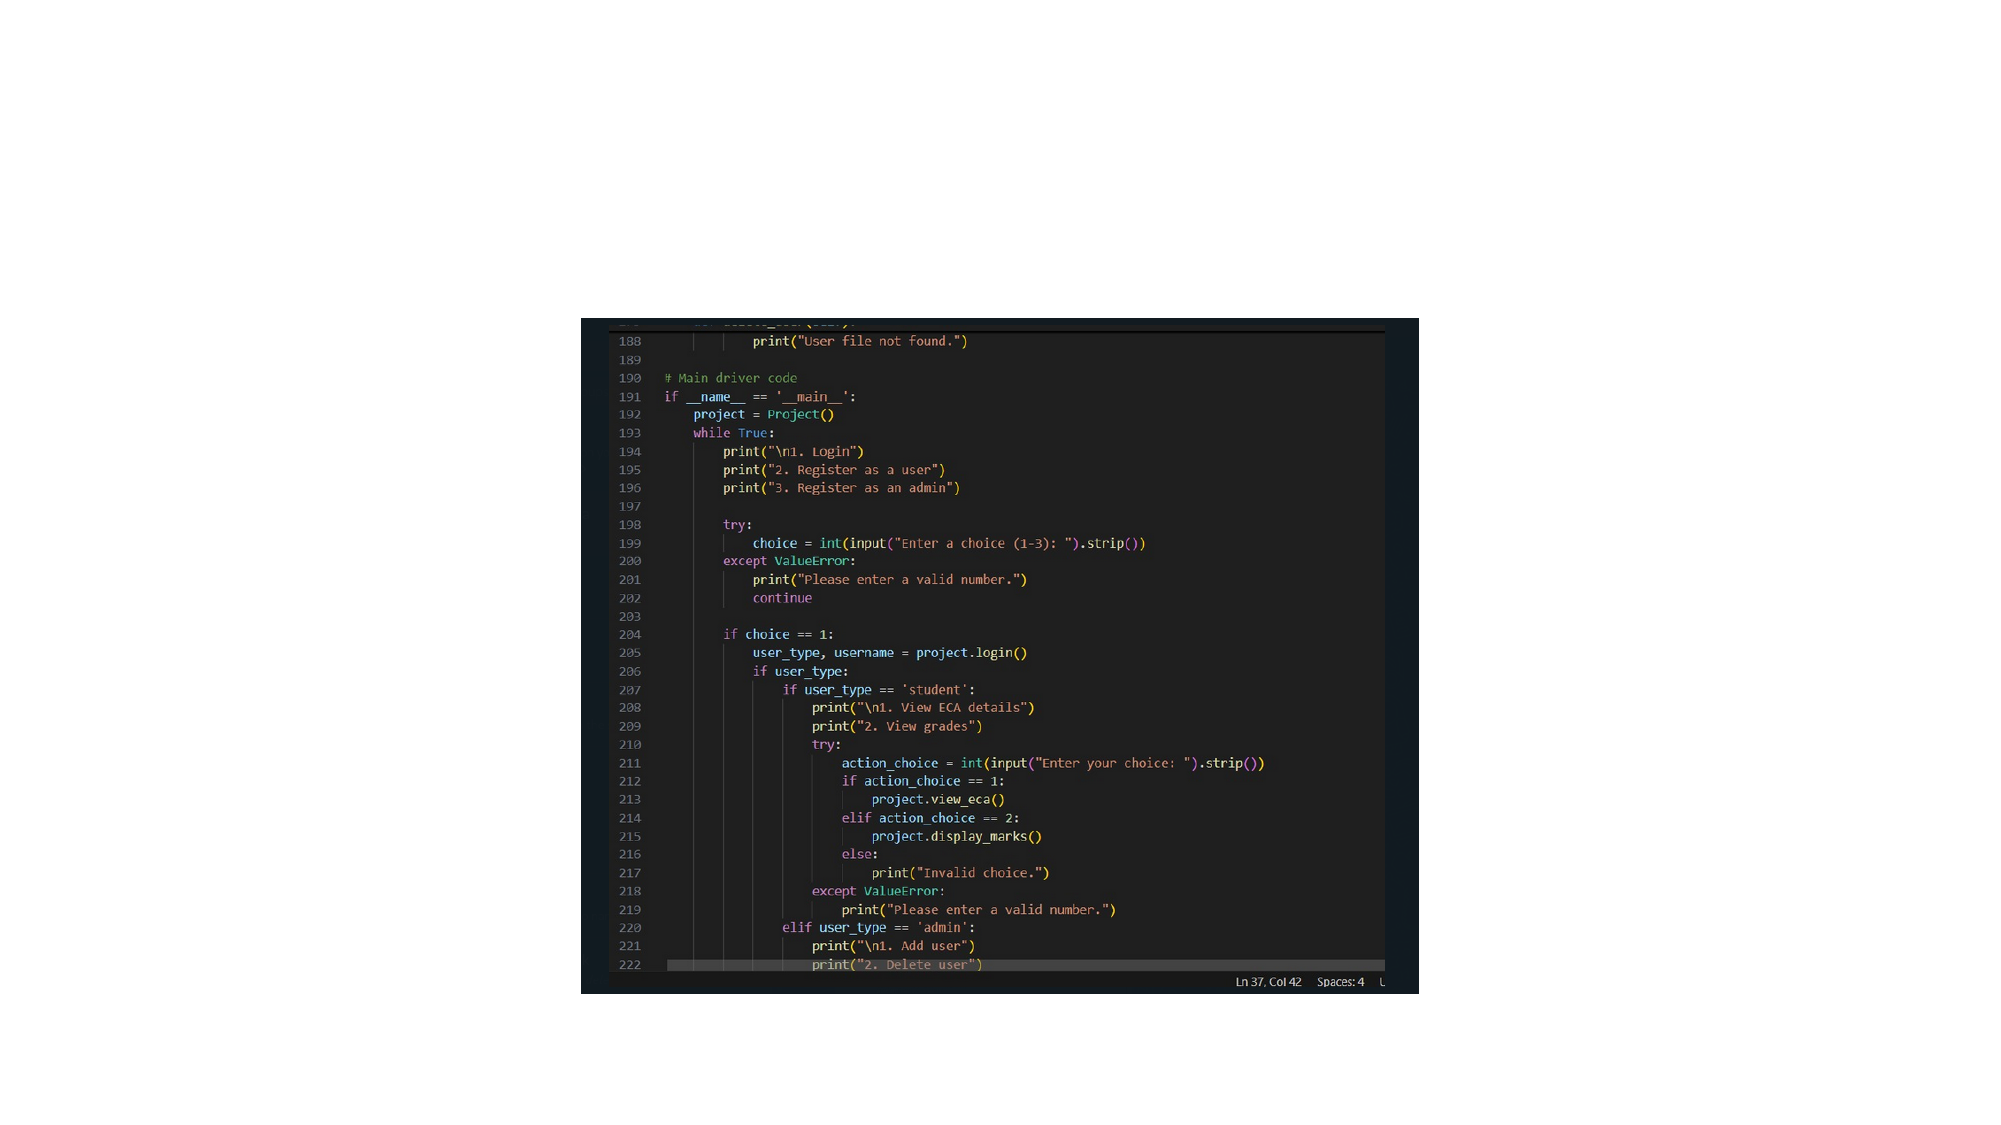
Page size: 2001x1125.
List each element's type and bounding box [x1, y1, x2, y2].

list [581, 318, 1419, 995]
